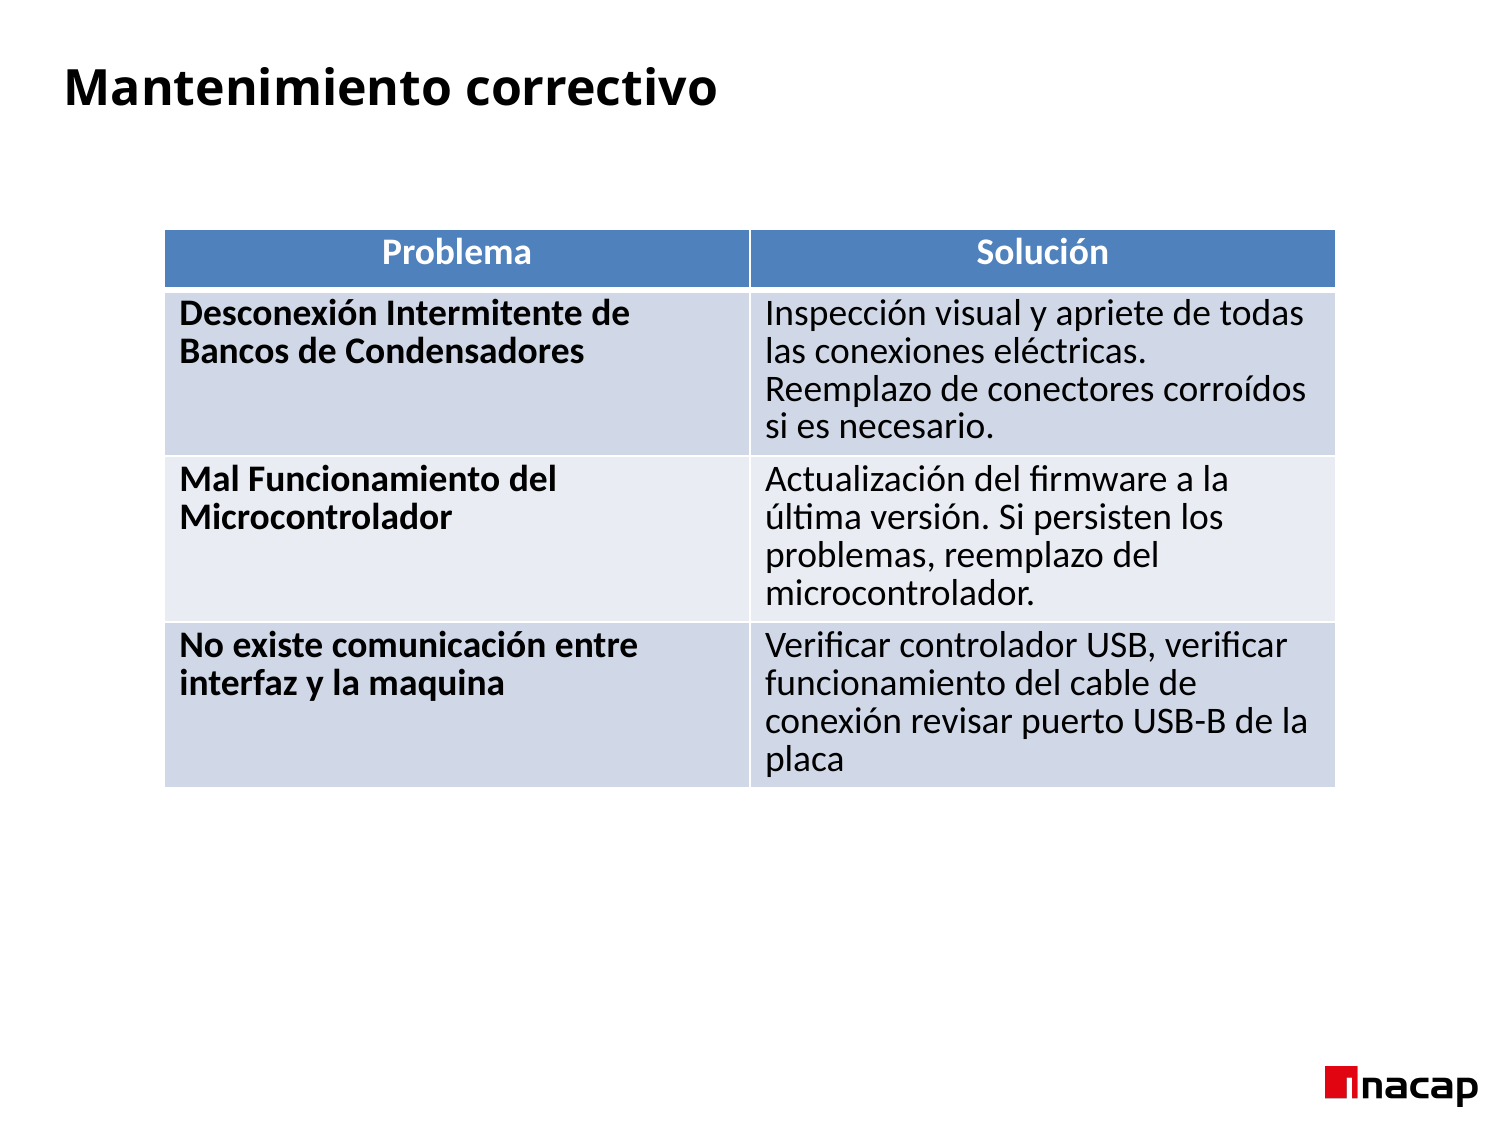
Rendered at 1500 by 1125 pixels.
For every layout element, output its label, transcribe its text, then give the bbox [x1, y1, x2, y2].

table_cell Actualización del firmware a la última versión. Si persisten los problemas, reemplazo del microcontrolador. [751, 457, 1335, 621]
table_cell Desconexión Intermitente de Bancos de Condensadores [165, 293, 749, 455]
table_cell Verificar controlador USB, verificar funcionamiento del cable de conexión revisar puerto USB-B de la placa [751, 623, 1335, 787]
table_cell Inspección visual y apriete de todas las conexiones eléctricas. Reemplazo de conectores corroídos si es necesario. [751, 293, 1335, 455]
table_header Problema [165, 230, 749, 287]
table_header Solución [751, 230, 1335, 287]
table_cell Mal Funcionamiento del Microcontrolador [165, 457, 749, 621]
title Mantenimiento correctivo [48, 29, 1324, 142]
picture [1325, 1065, 1478, 1108]
table_cell No existe comunicación entre interfaz y la maquina [165, 623, 749, 787]
